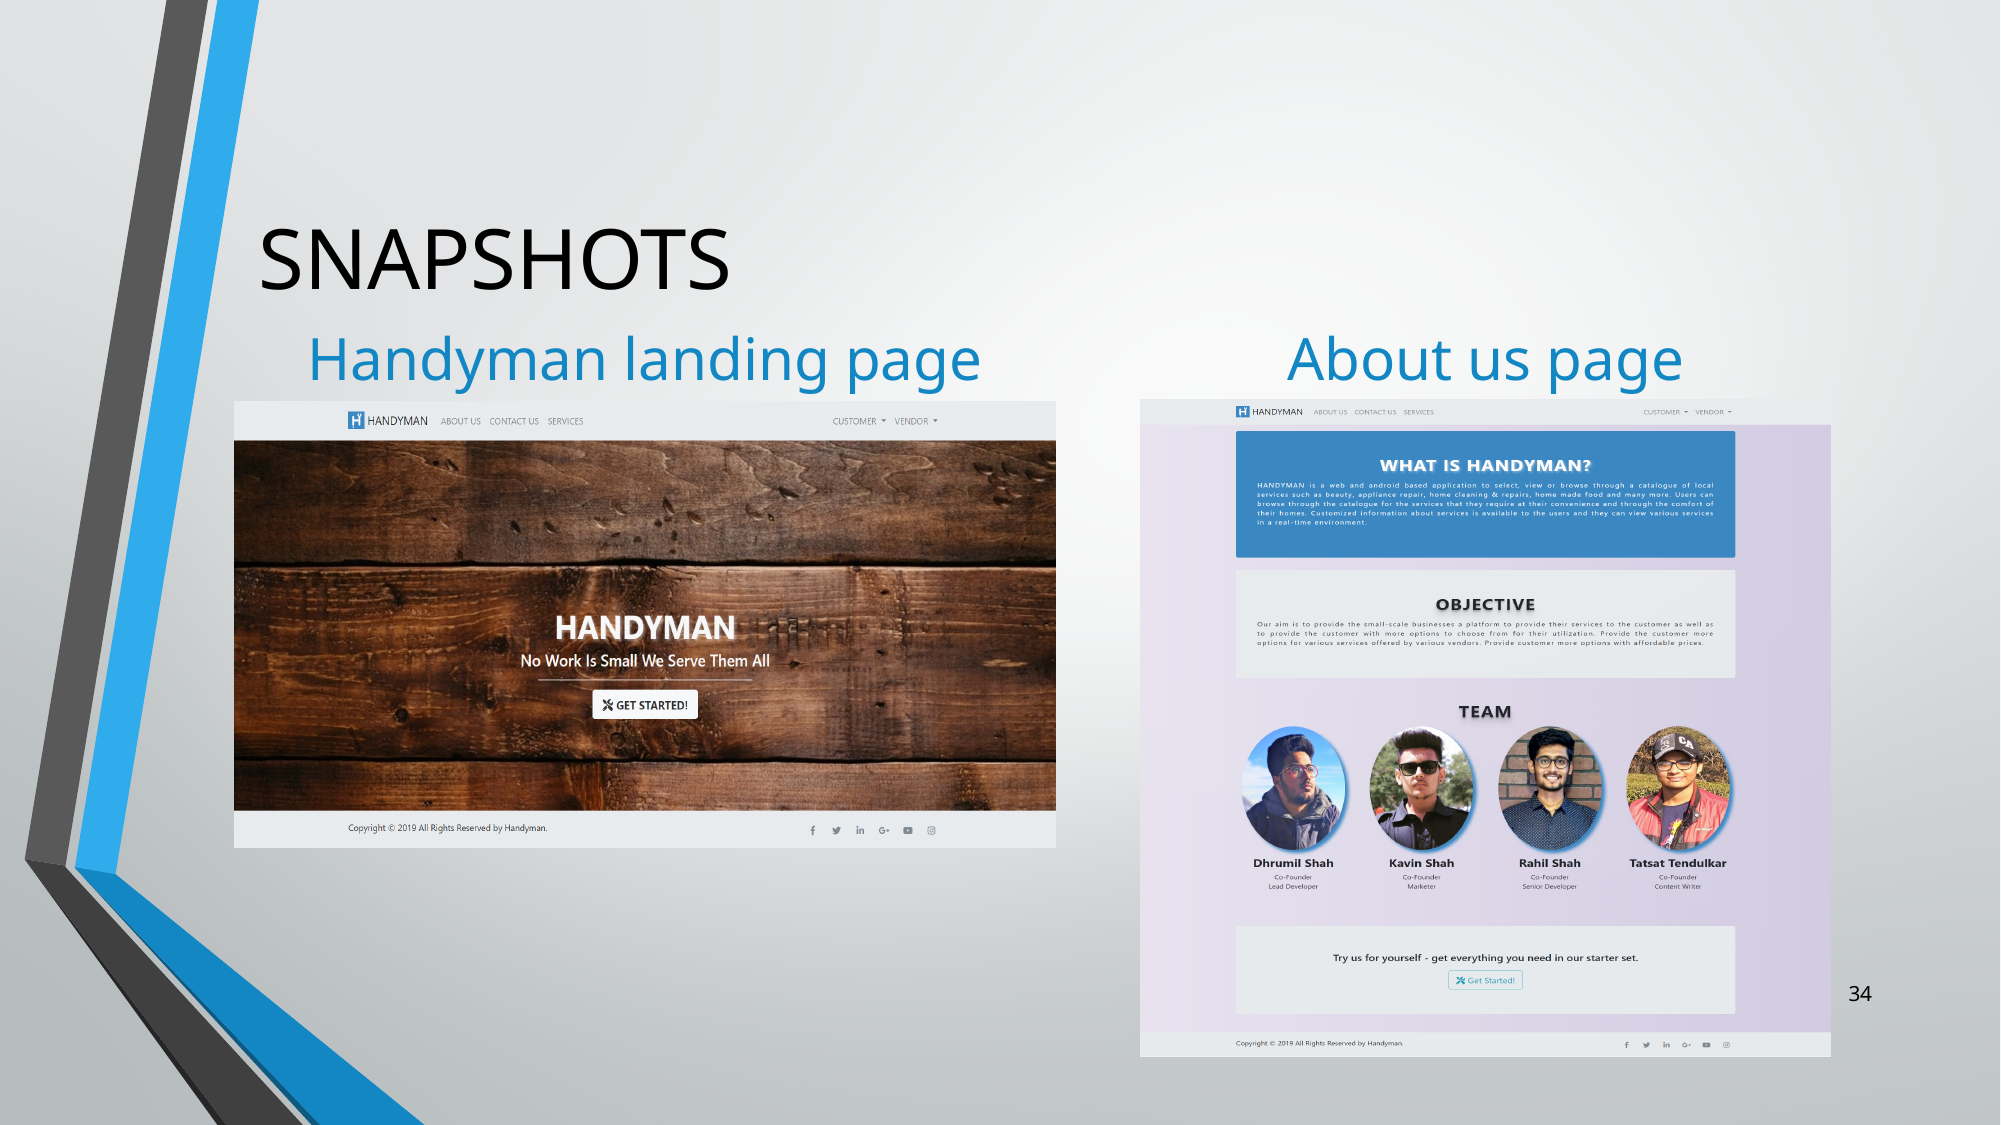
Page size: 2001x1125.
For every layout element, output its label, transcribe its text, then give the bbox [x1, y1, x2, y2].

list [1140, 399, 1831, 1057]
title SNAPSHOTS [243, 112, 1887, 400]
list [234, 401, 1056, 848]
list Handyman landing page [267, 305, 1023, 400]
list About us page [1106, 305, 1865, 400]
slide_number 34 [1831, 965, 1887, 1025]
